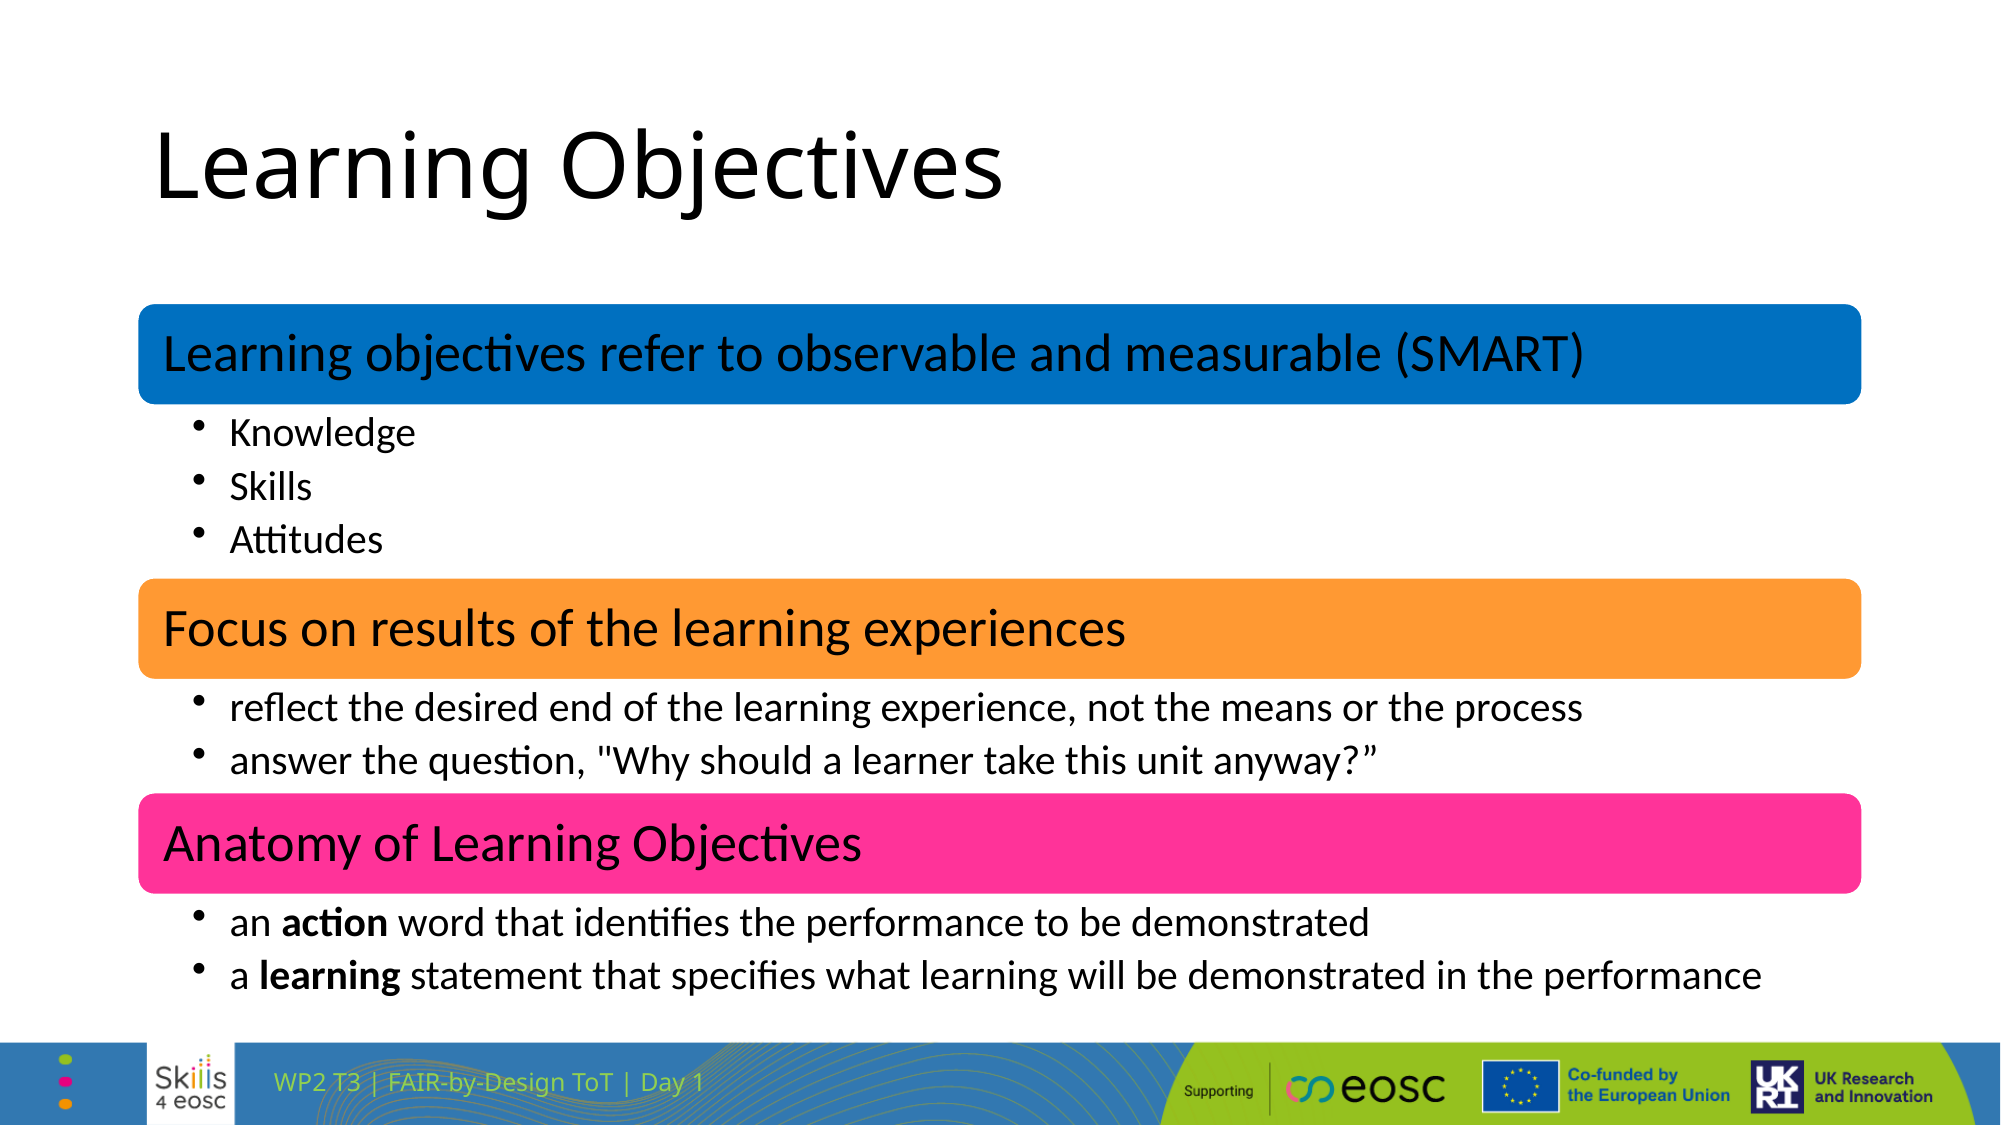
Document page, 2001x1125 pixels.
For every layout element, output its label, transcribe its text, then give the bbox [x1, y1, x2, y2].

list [137, 299, 1863, 1014]
footer WP2 T3 | FAIR-by-Design ToT | Day 1 [258, 1052, 1140, 1112]
title Learning Objectives [137, 59, 1863, 278]
picture [0, 0, 2001, 1125]
